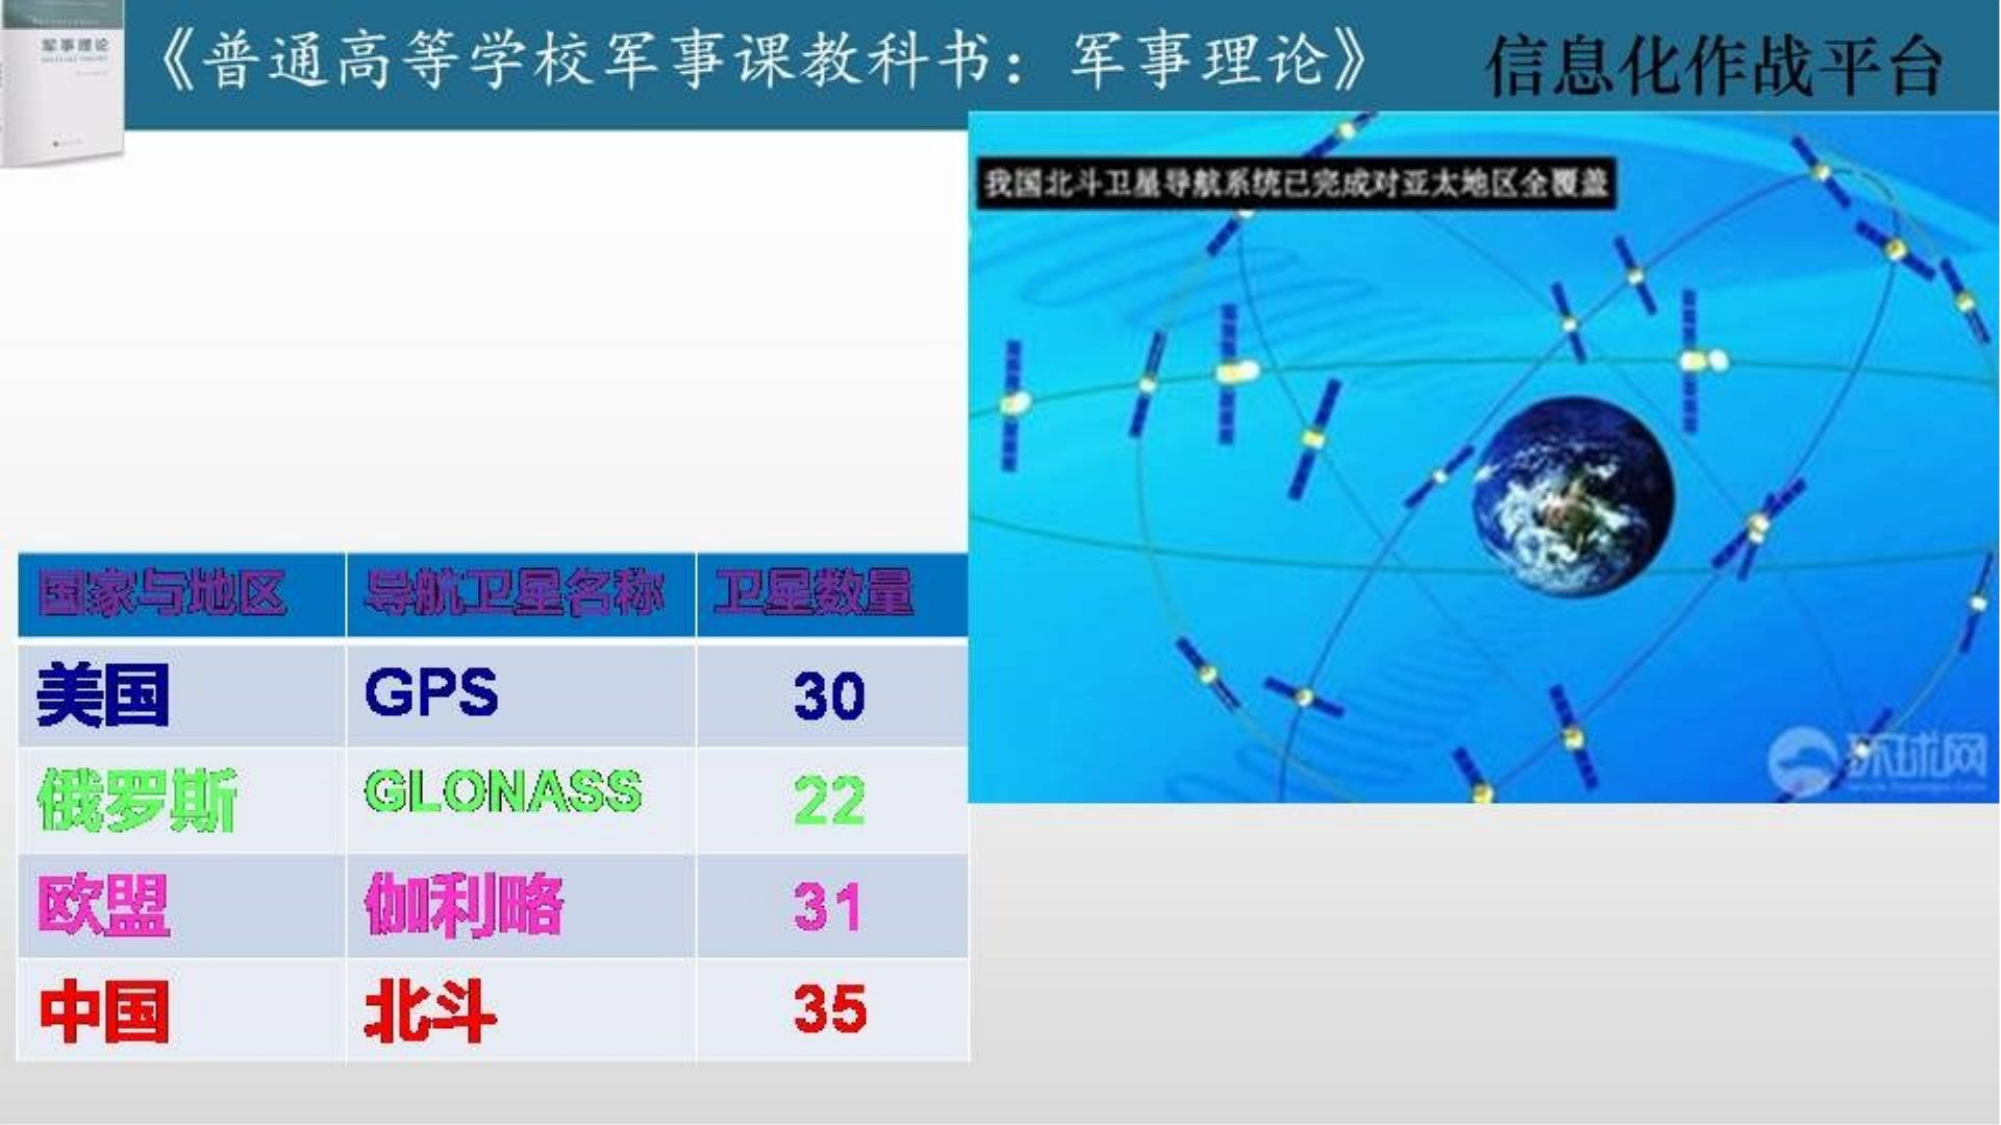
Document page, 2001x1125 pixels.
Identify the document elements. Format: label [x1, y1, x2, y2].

text_box [0, 0, 2000, 1125]
